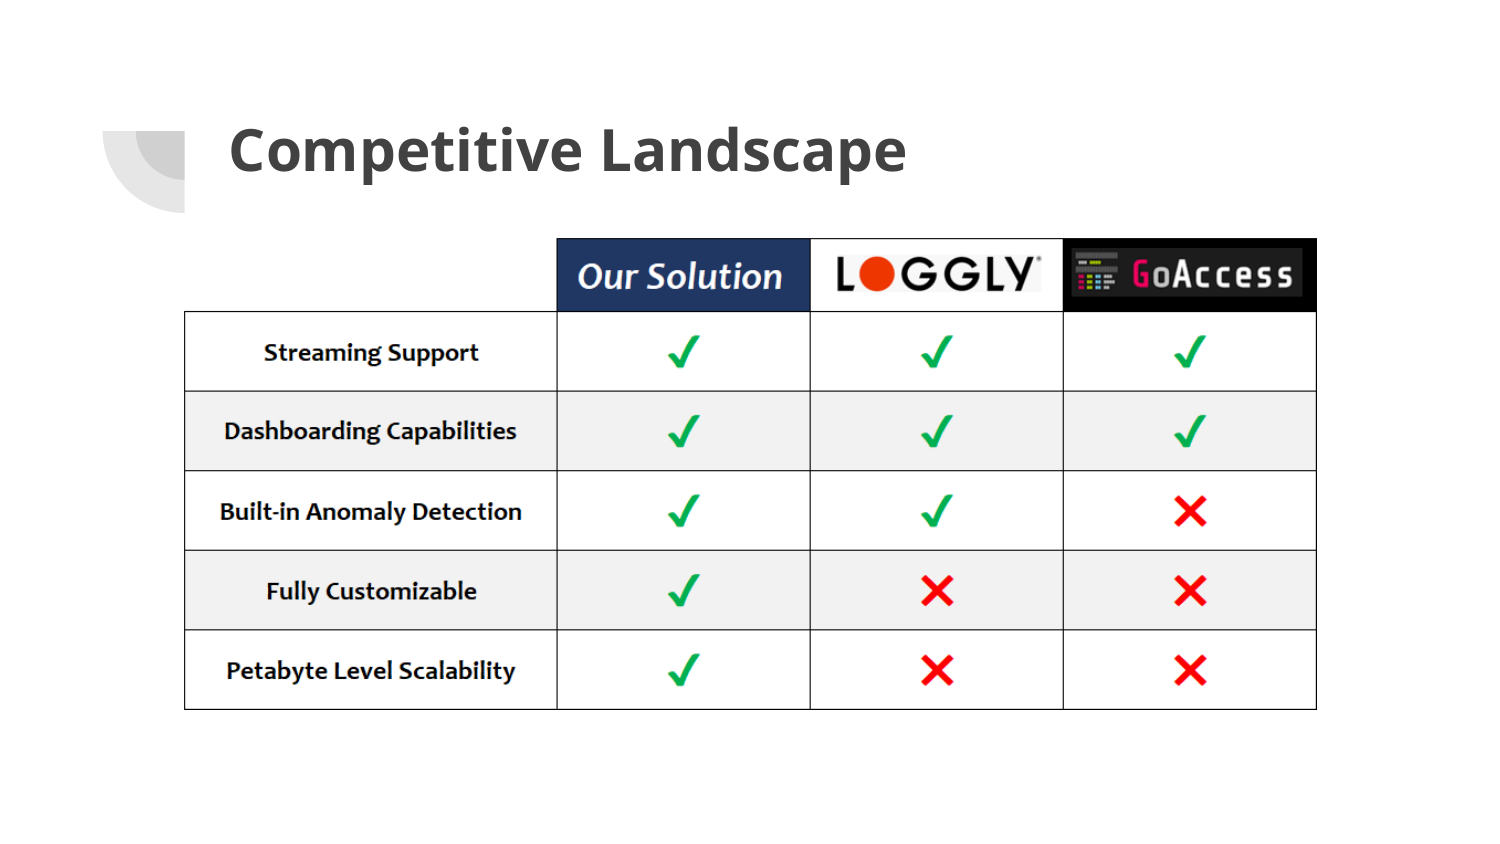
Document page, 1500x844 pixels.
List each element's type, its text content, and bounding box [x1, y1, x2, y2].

title Competitive Landscape [213, 98, 1368, 263]
picture [183, 236, 1317, 710]
